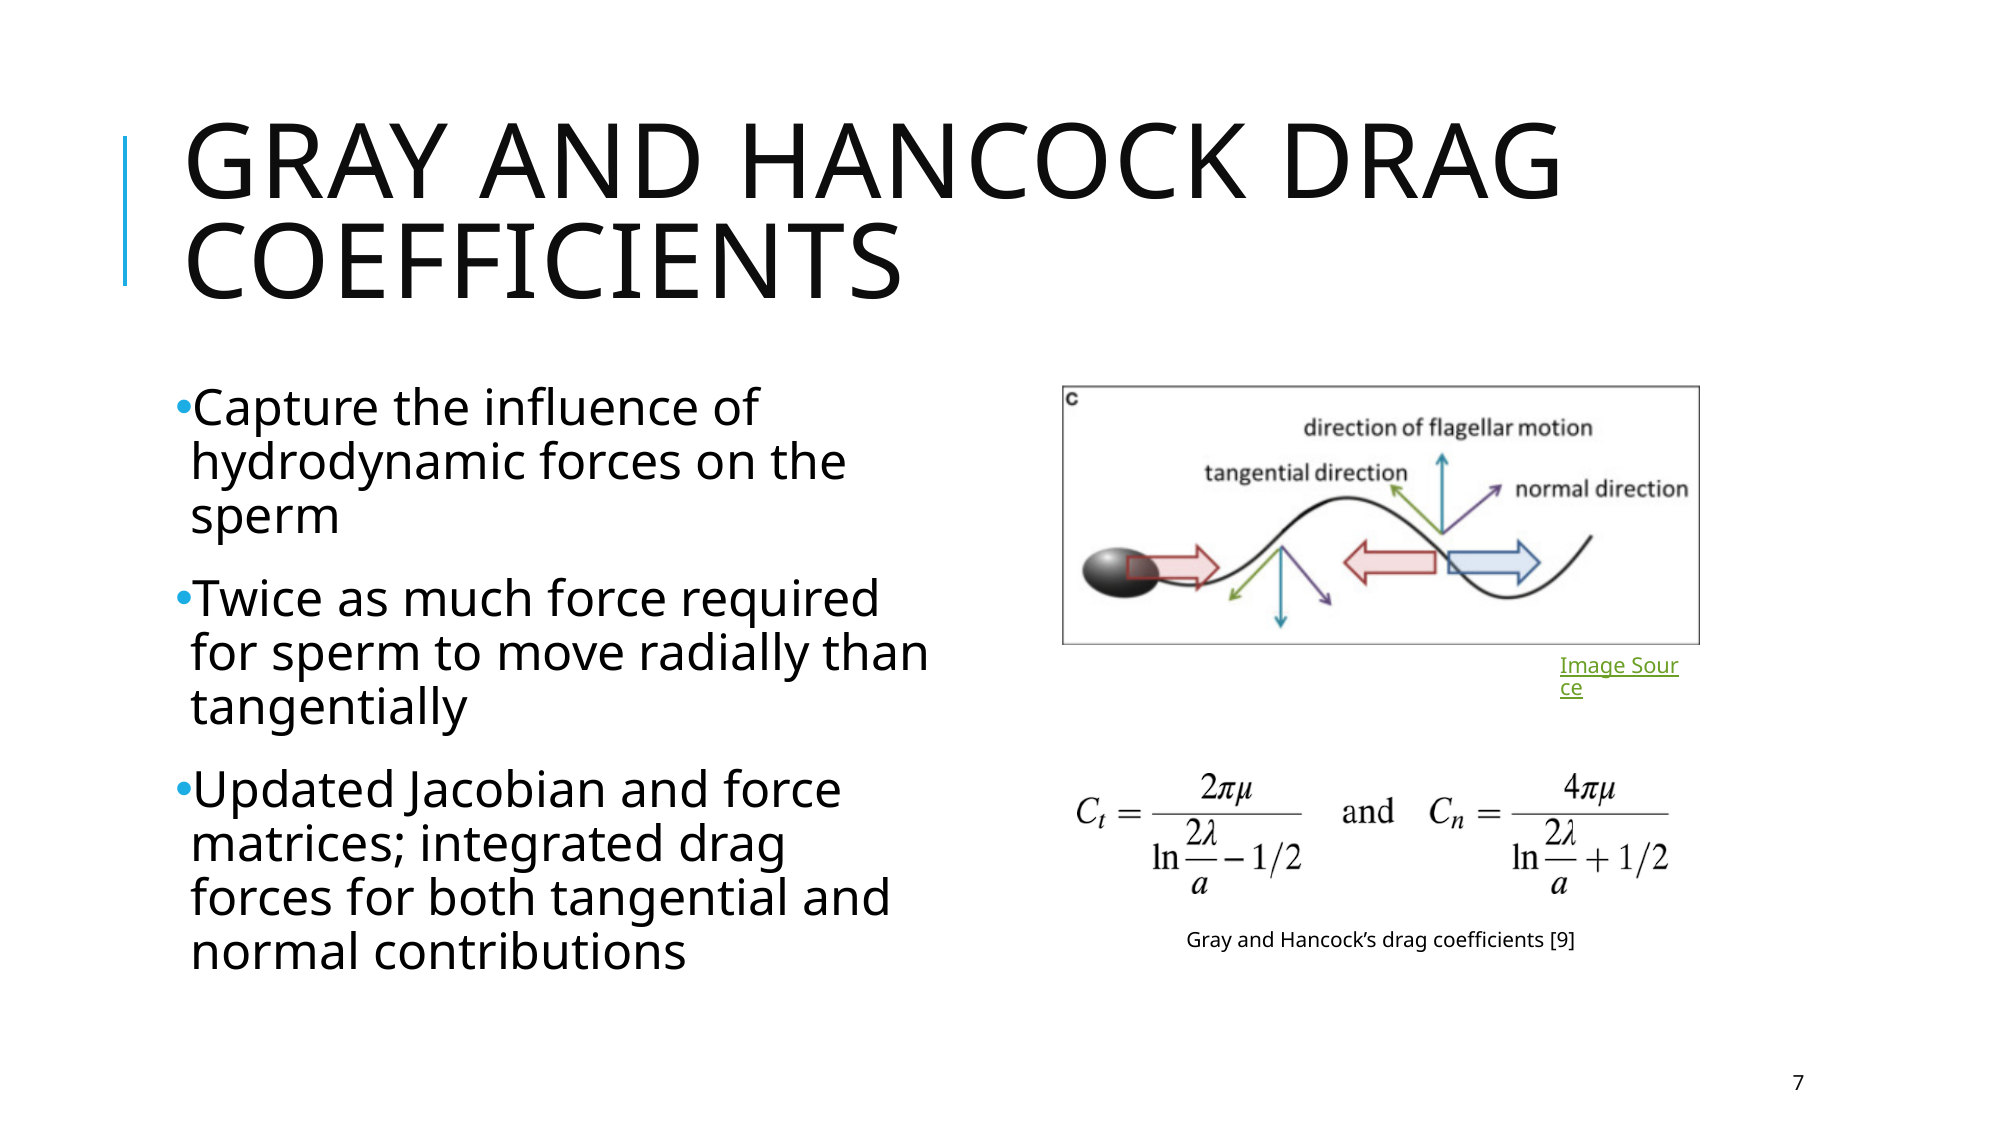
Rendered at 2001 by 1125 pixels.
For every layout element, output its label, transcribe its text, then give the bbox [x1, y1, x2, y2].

slide_number 7 [1777, 1061, 1938, 1107]
text_box Gray and Hancock’s drag coefficients [9] [1110, 928, 1651, 959]
picture [1051, 744, 1710, 920]
title Gray and Hancock Drag Coefficients [168, 96, 1763, 342]
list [1061, 385, 1700, 646]
text_box Image Source [1545, 652, 1700, 689]
list Capture the influence of hydrodynamic forces on the sperm Twice as much force required for sperm to move radially than tangentially Updated Jacobian and force matrices; integrated drag forces for both tangential and normal contributions [168, 375, 948, 1035]
